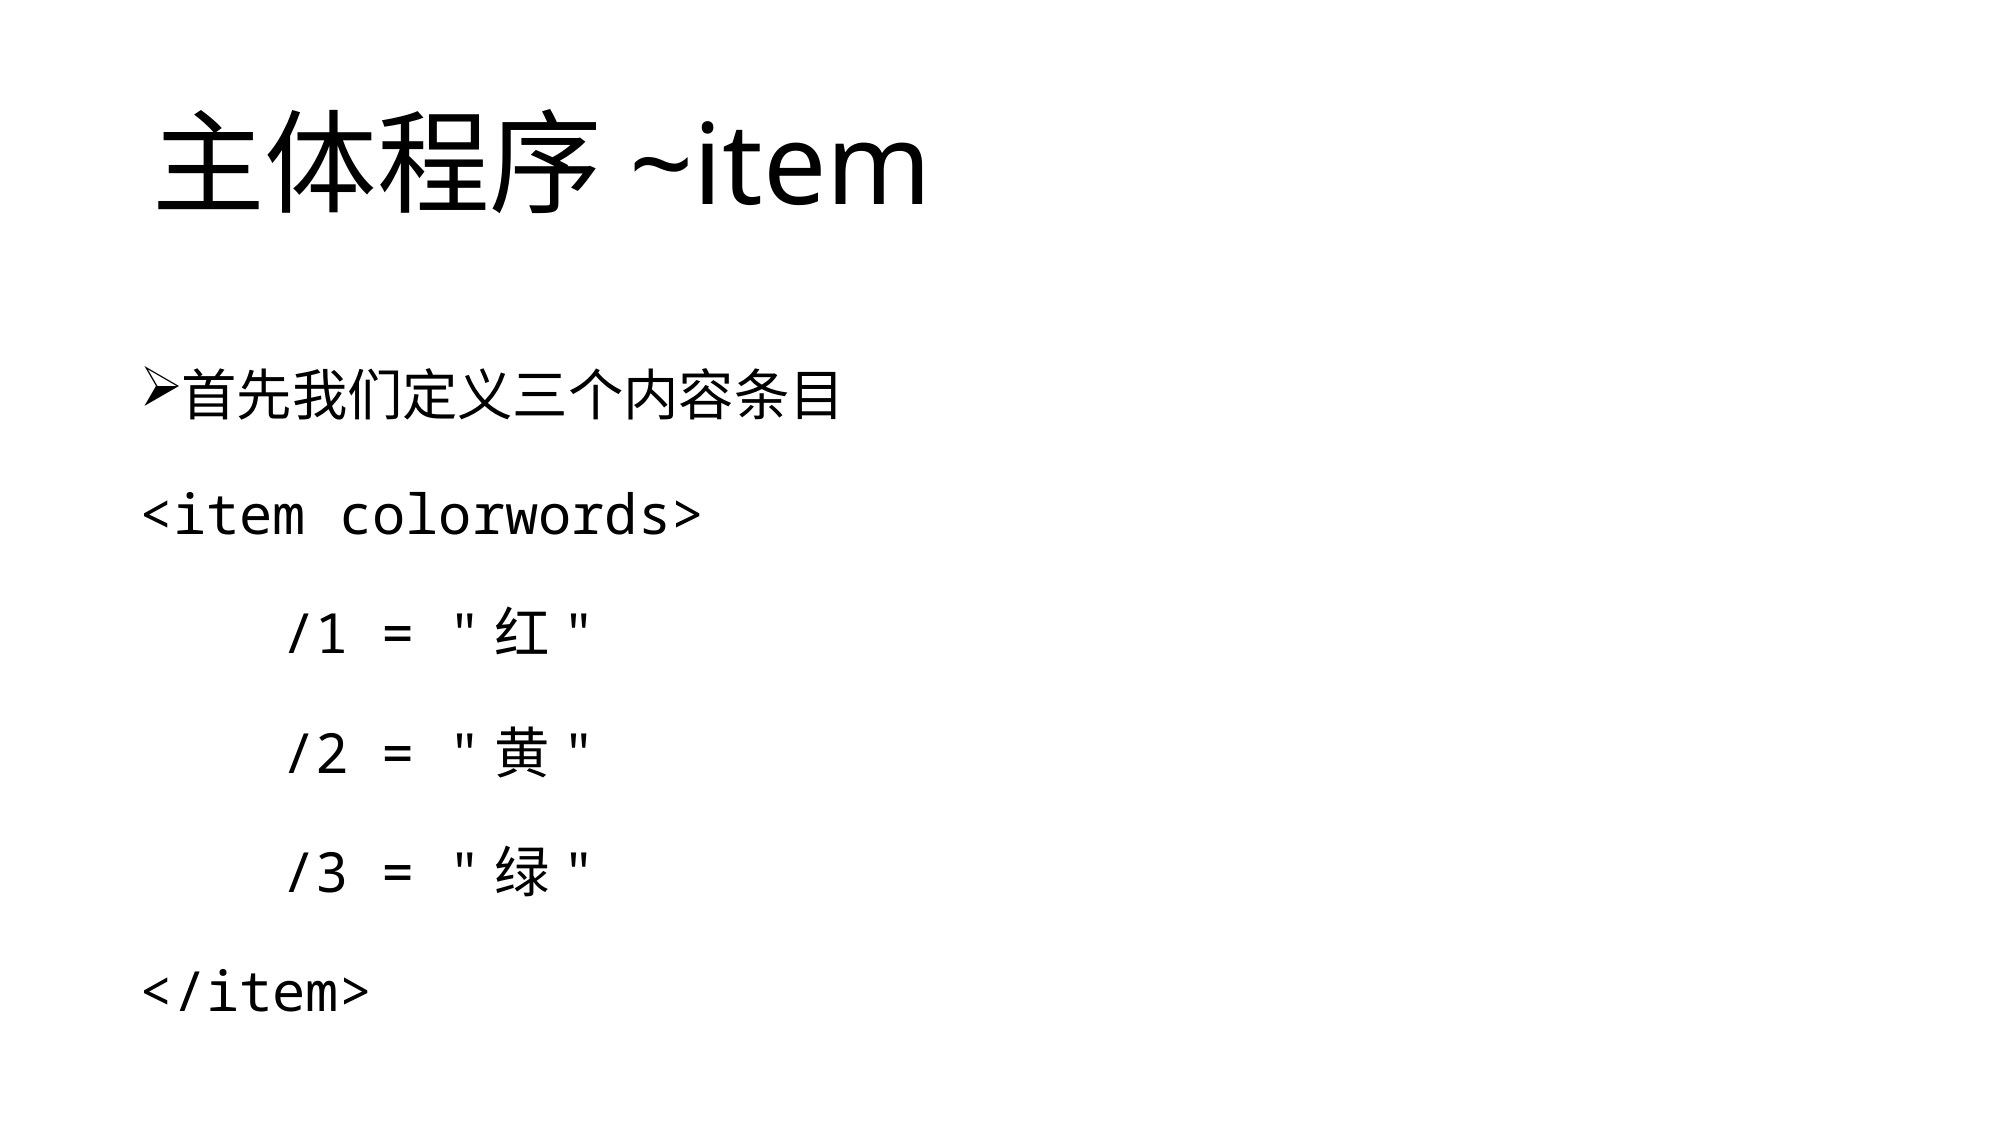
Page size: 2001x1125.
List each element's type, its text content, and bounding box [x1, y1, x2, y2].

title 主体程序~item [137, 59, 1863, 278]
list 首先我们定义三个内容条目 <item colorwords> /1 = "红" /2 = "黄" /3 = "绿" </item> [124, 319, 1850, 1034]
